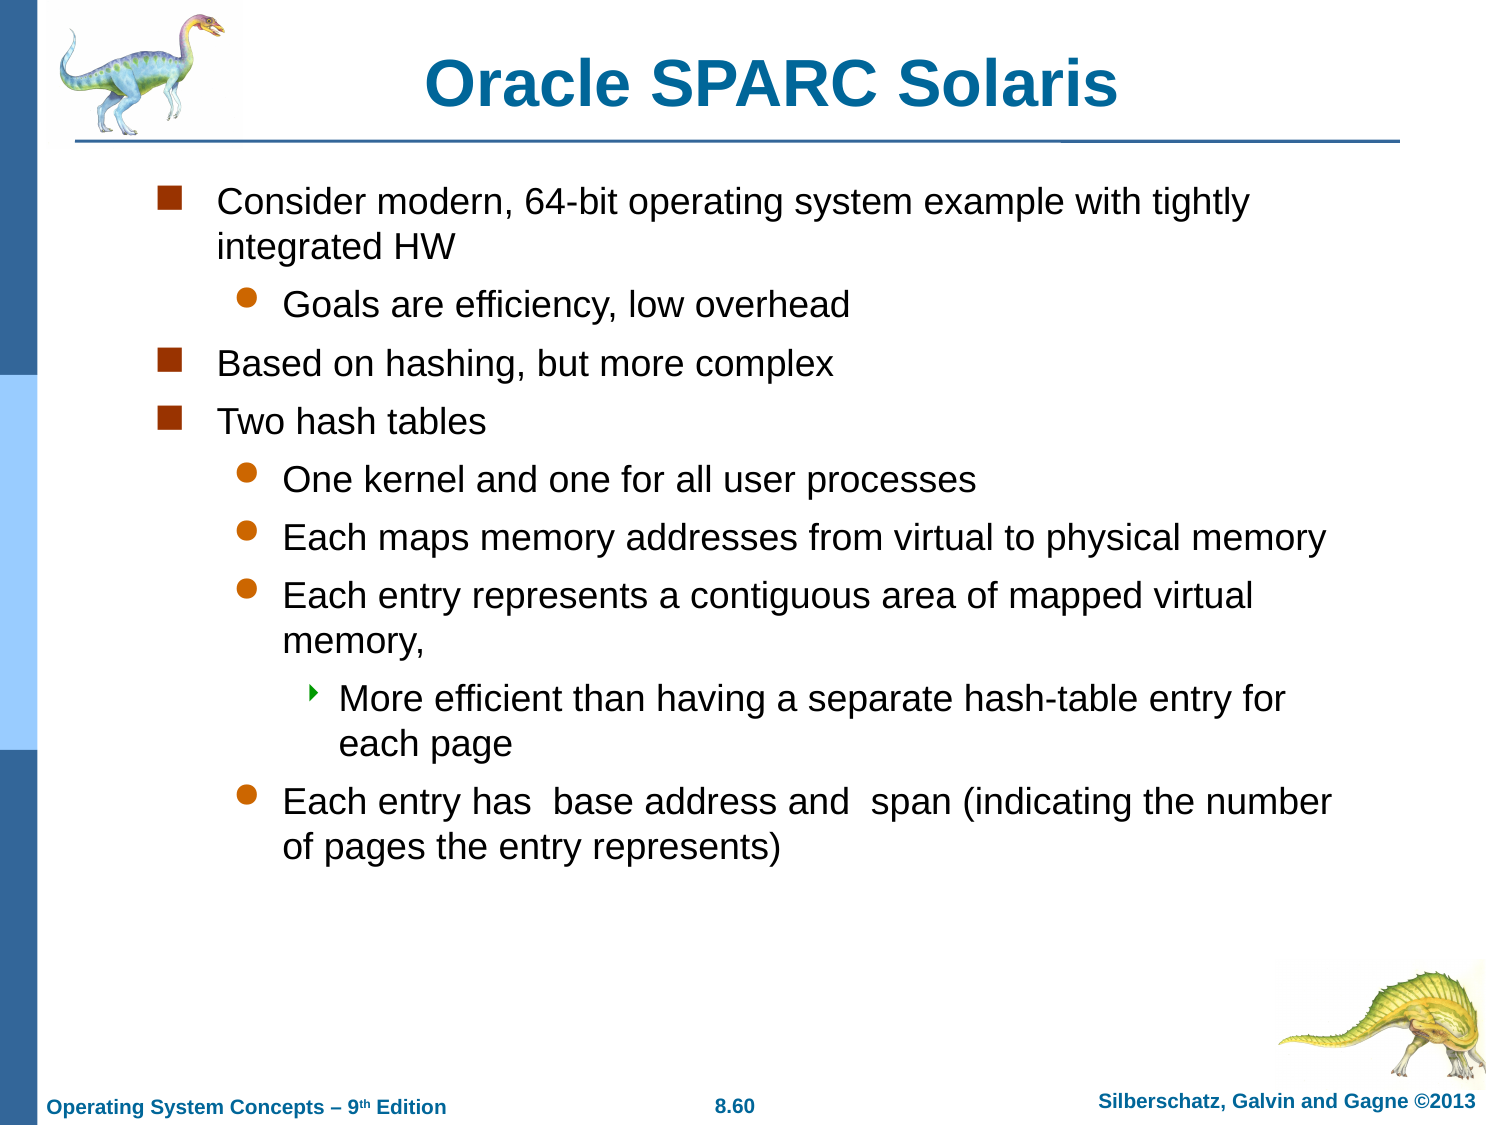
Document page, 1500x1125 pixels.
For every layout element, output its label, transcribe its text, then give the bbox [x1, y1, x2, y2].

picture [1275, 959, 1486, 1090]
list Consider modern, 64-bit operating system example with tightly integrated HW Goals are efficiency, low overhead Based on hashing, but more complex Two hash tables One kernel and one for all user processes Each maps memory addresses from virtual to physical memory Each entry represents a contiguous area of mapped virtual memory, More efficient than having a separate hash-table entry for each page Each entry has base address and span (indicating the number of pages the entry represents) [145, 169, 1376, 1001]
picture [46, 0, 243, 149]
title Oracle SPARC Solaris [119, 32, 1425, 128]
